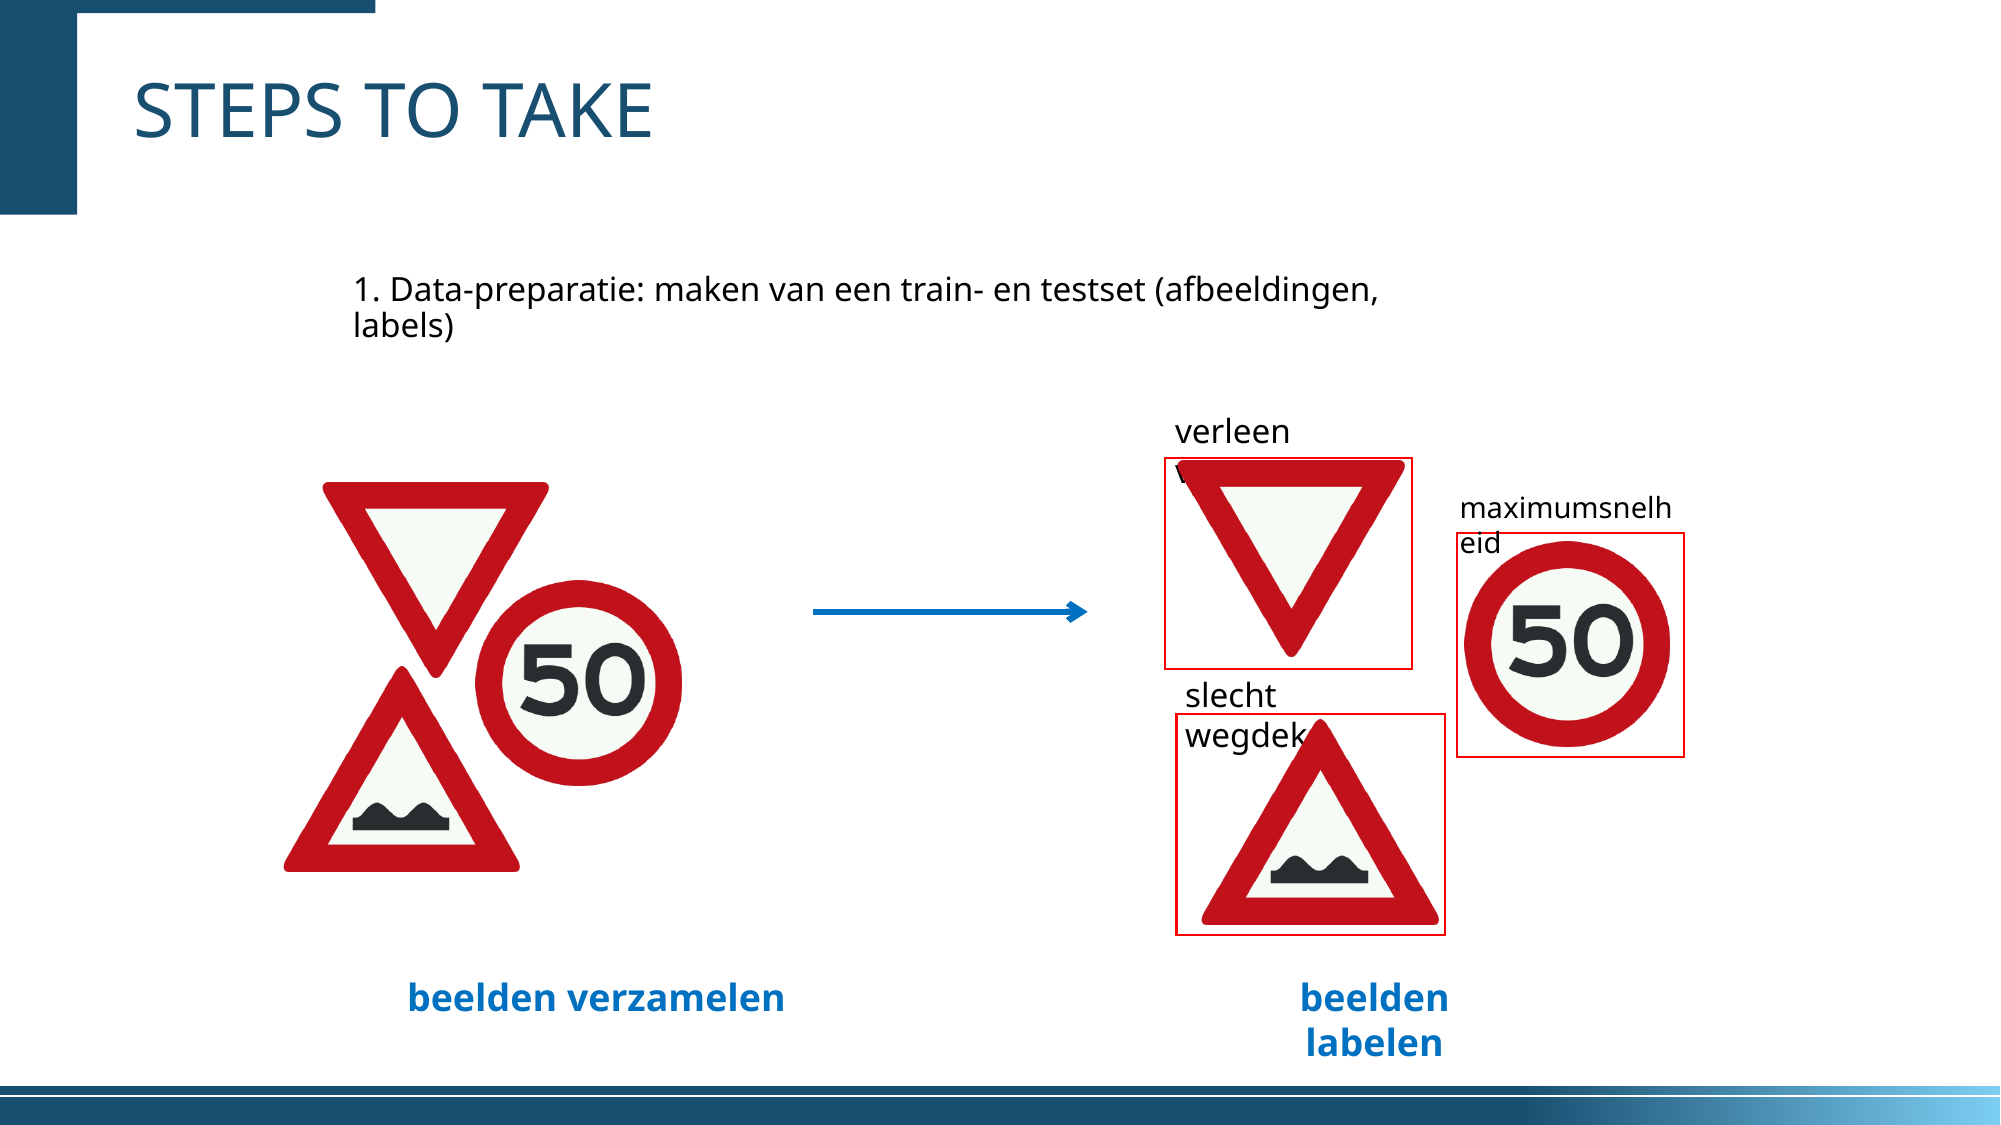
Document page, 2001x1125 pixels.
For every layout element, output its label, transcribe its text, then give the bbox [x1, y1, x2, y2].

text_box [1456, 567, 1685, 758]
text_box 1. Data-preparatie: maken van een train- en testset (afbeeldingen, labels) [337, 265, 1446, 353]
text_box verleen voorrang [1160, 402, 1430, 498]
text_box slecht wegdek [1170, 670, 1405, 762]
picture [282, 482, 682, 872]
text_box [1164, 457, 1413, 670]
picture [1176, 460, 1406, 657]
text_box [1175, 713, 1446, 936]
text_box maximumsnelheid [1444, 482, 1704, 567]
title Steps to take [118, 61, 1844, 165]
picture [1200, 719, 1440, 925]
picture [1464, 541, 1670, 747]
text_box beelden verzamelen [344, 966, 830, 1026]
text_box beelden labelen [1200, 966, 1531, 1071]
